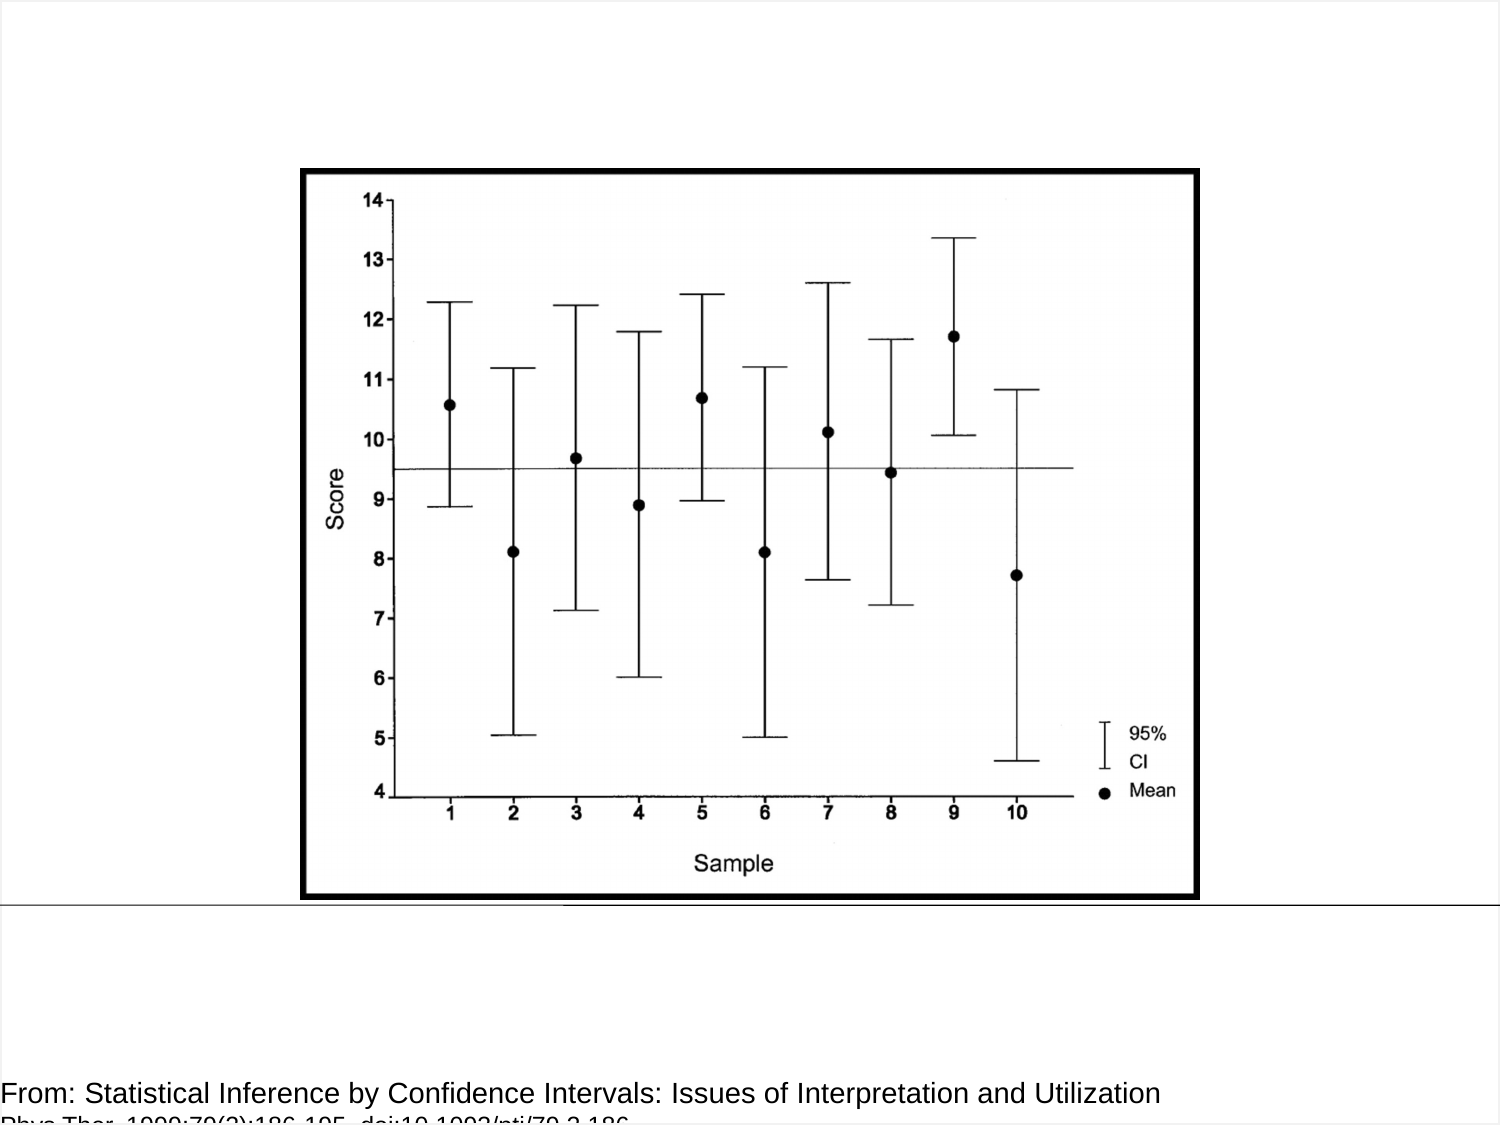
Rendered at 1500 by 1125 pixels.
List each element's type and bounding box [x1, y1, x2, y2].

picture [299, 168, 1200, 901]
text_box [0, 906, 1500, 1125]
text_box [0, 0, 1500, 905]
